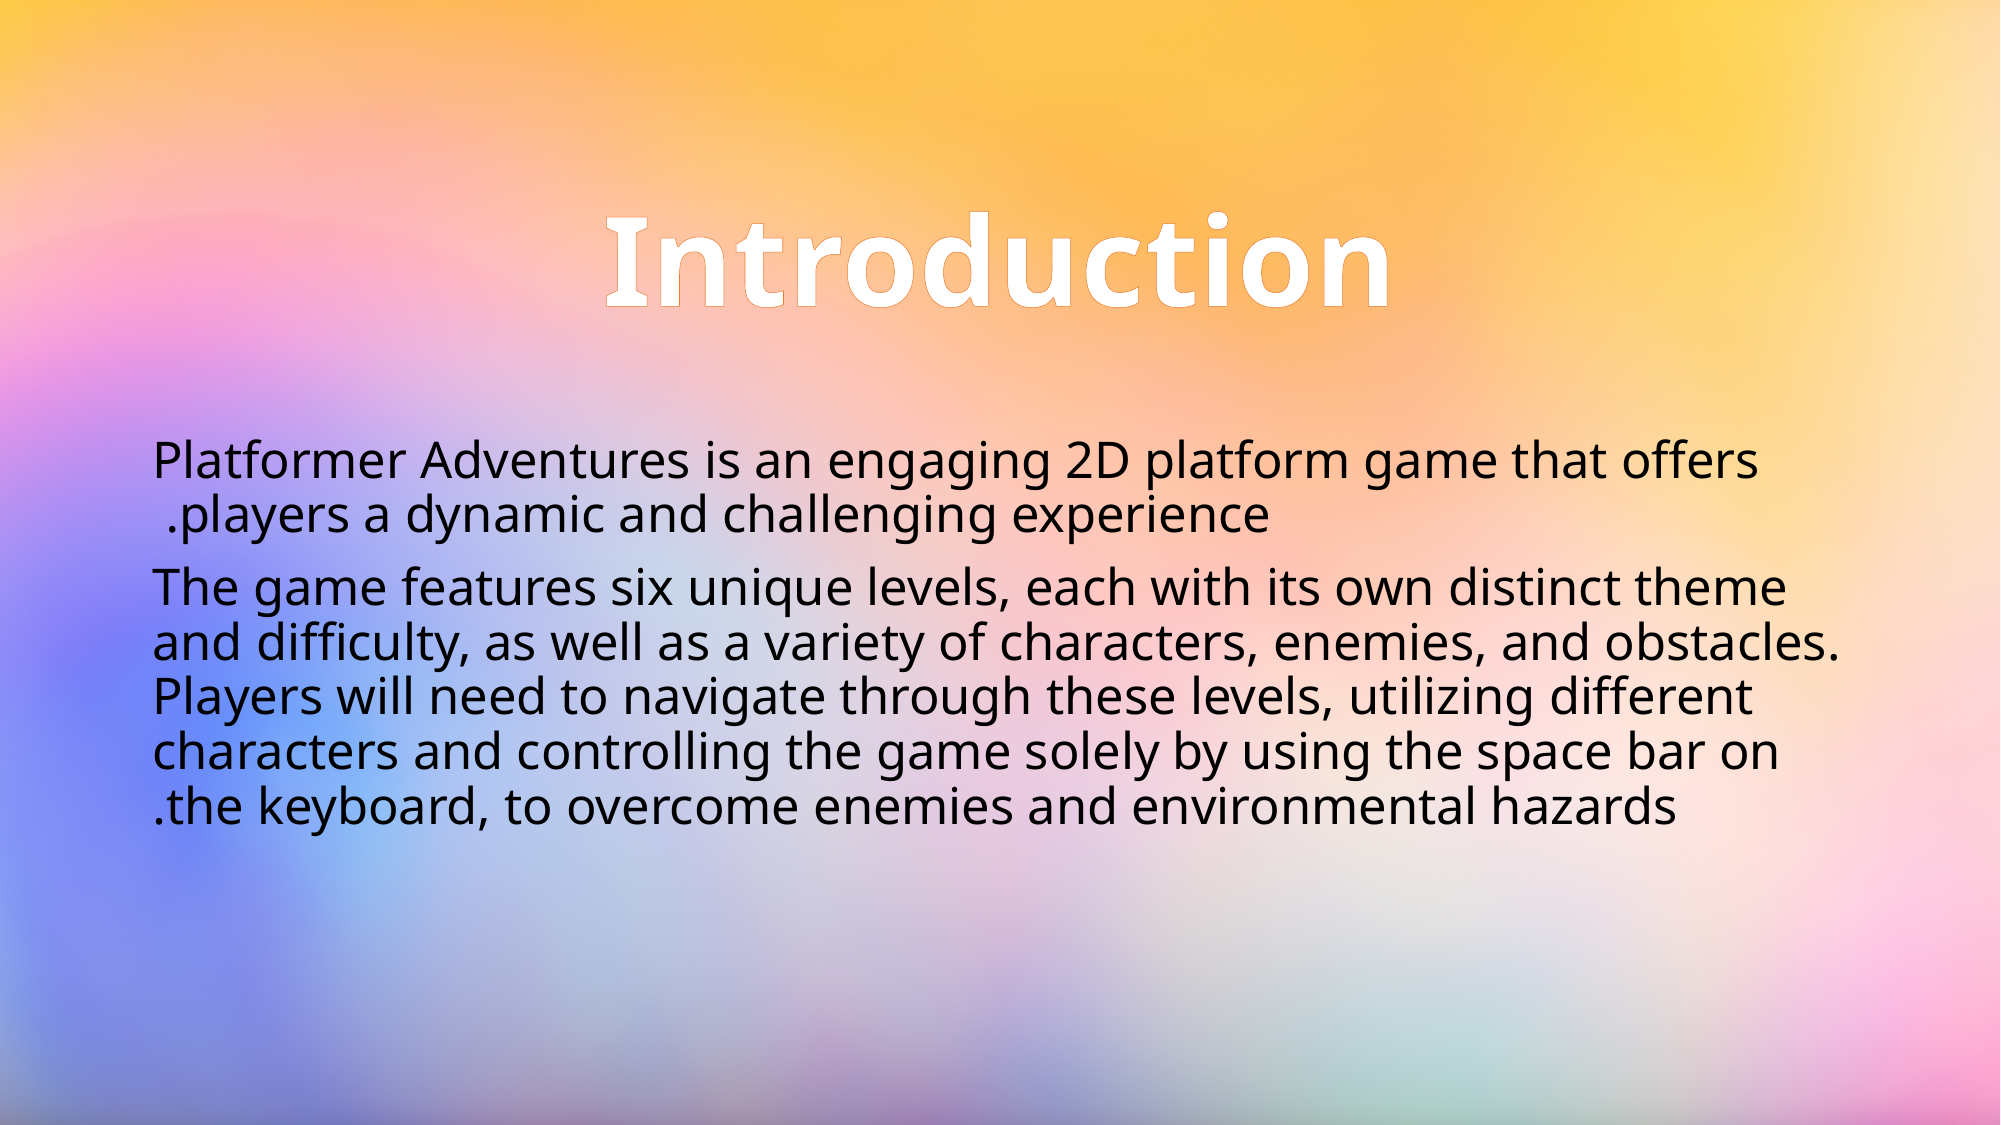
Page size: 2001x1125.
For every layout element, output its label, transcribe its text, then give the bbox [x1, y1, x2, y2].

picture [0, 0, 2001, 1125]
list Platformer Adventures is an engaging 2D platform game that offers players a dynamic and challenging experience. The game features six unique levels, each with its own distinct theme and difficulty, as well as a variety of characters, enemies, and obstacles. Players will need to navigate through these levels, utilizing different characters and controlling the game solely by using the space bar on the keyboard, to overcome enemies and environmental hazards. [137, 427, 1863, 884]
title Introduction [137, 157, 1863, 375]
